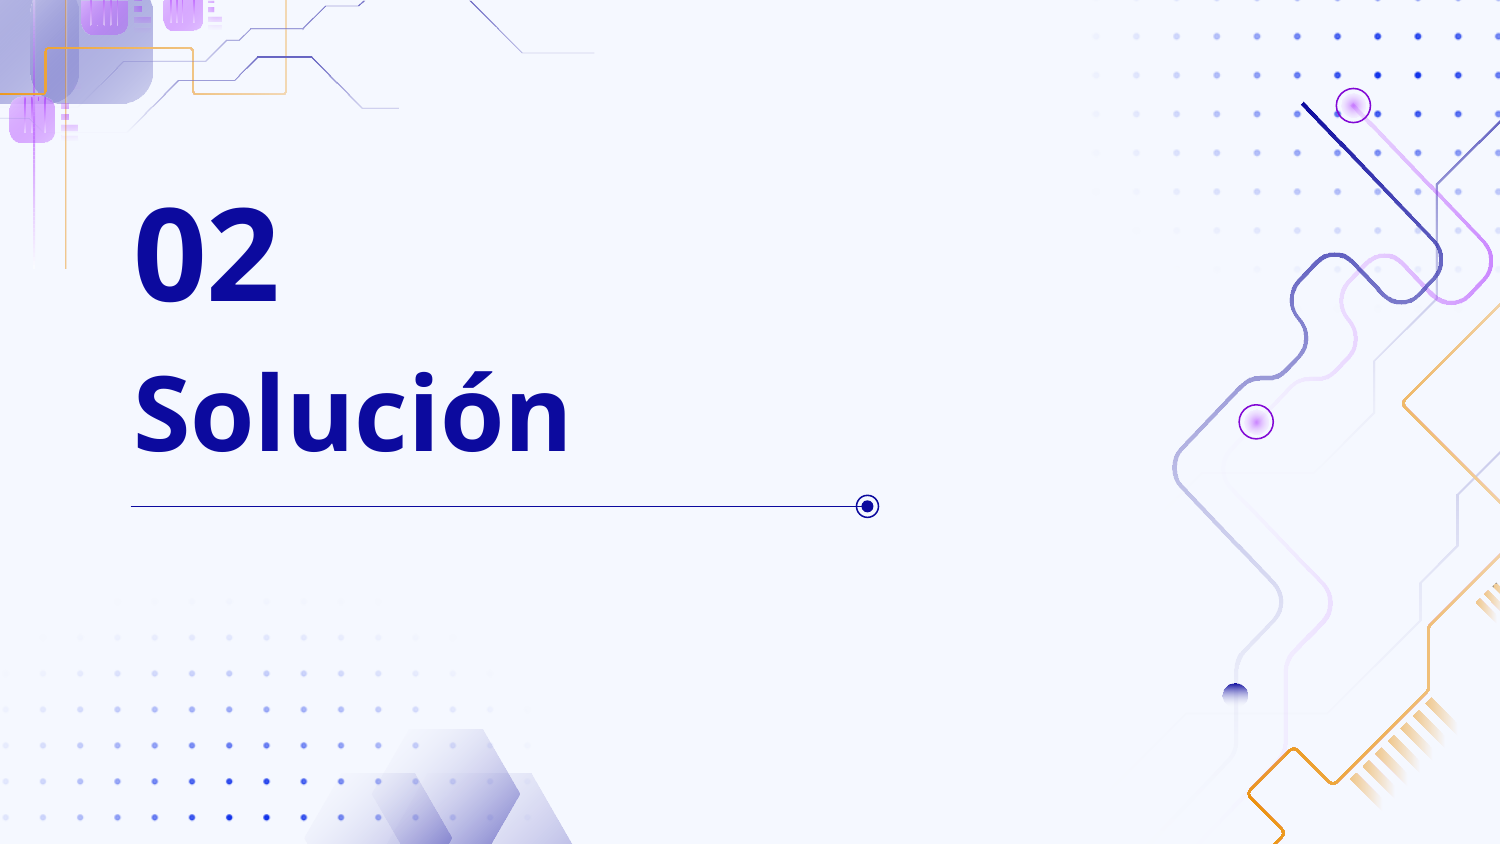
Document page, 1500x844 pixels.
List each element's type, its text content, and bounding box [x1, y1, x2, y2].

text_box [1063, 0, 1500, 844]
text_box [0, 549, 583, 844]
title 02 [118, 168, 398, 332]
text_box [130, 495, 879, 518]
title Solución [118, 341, 1037, 480]
